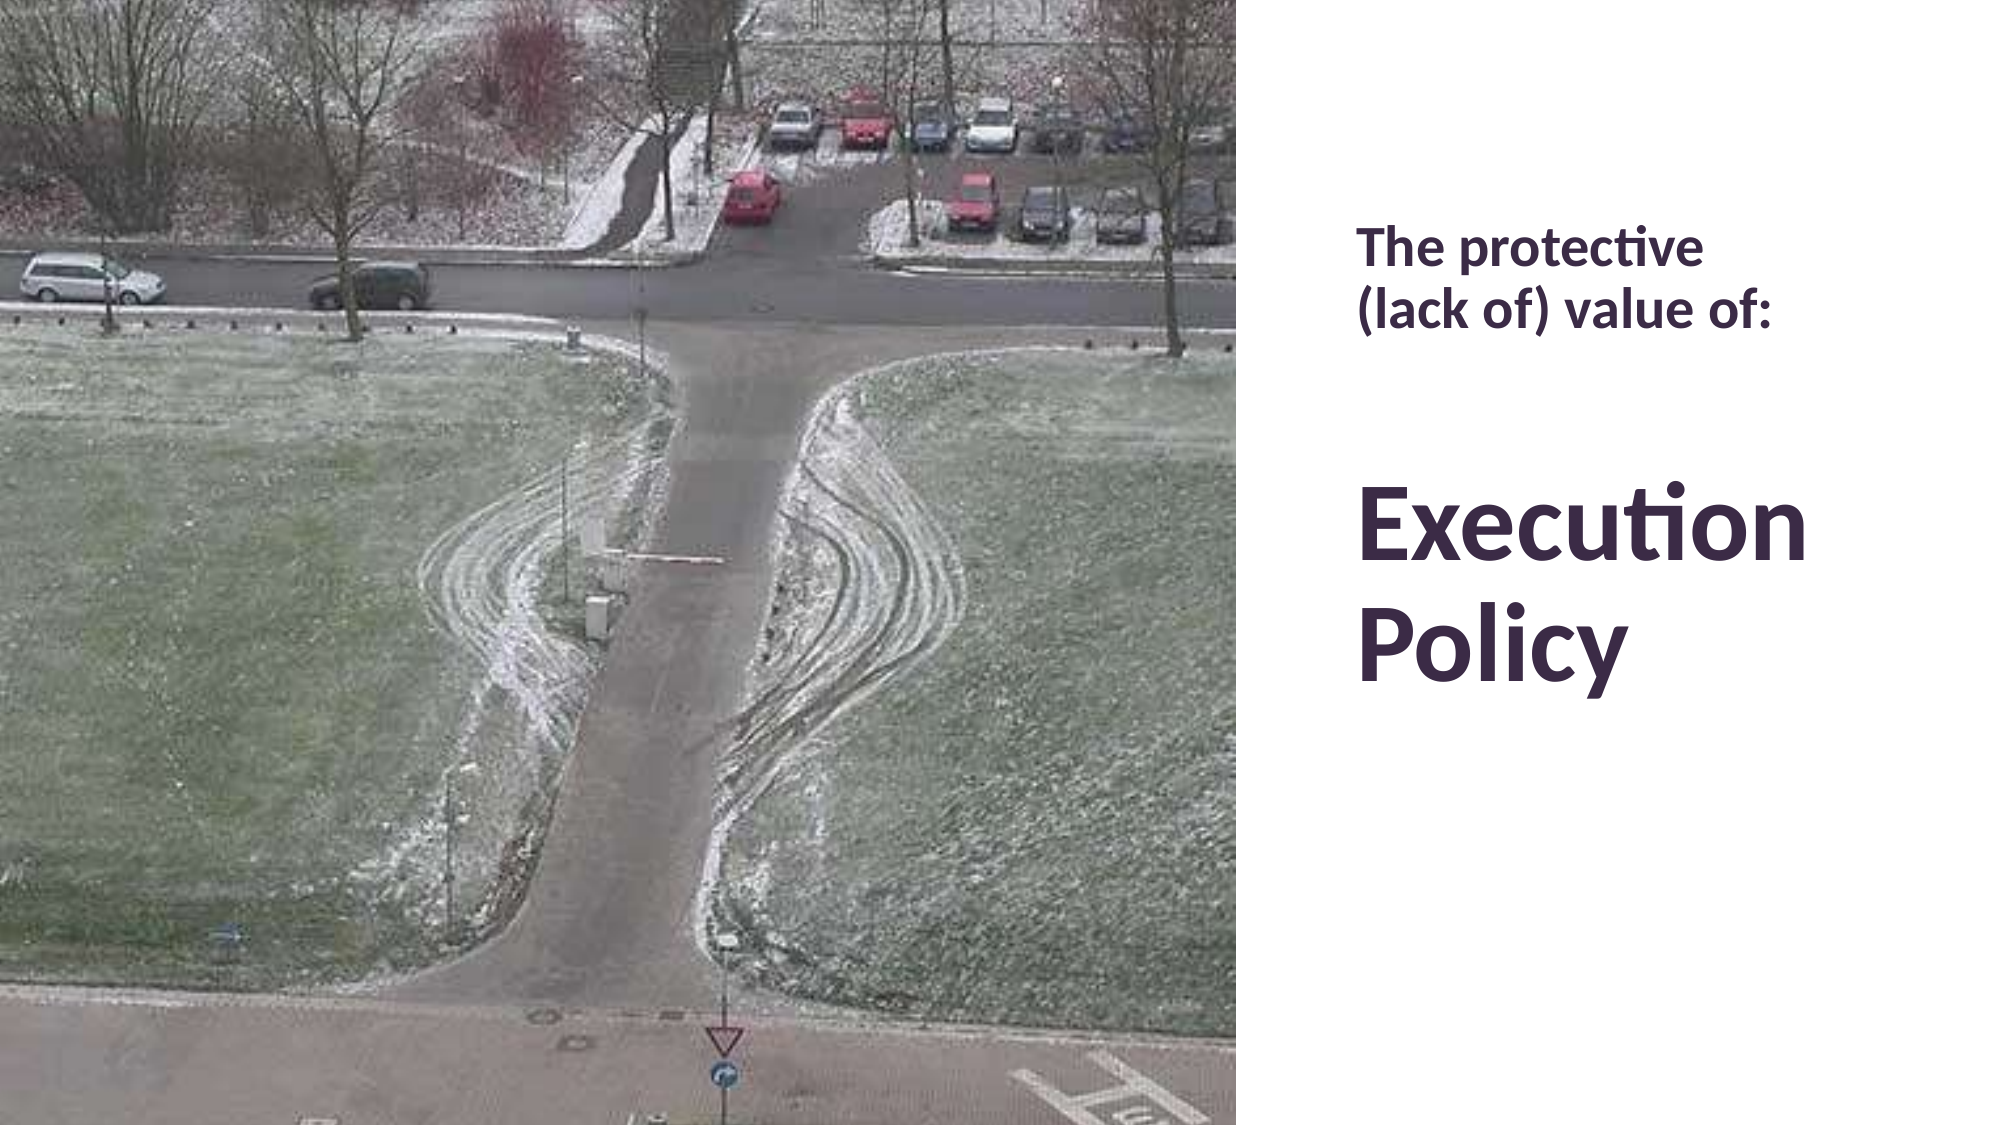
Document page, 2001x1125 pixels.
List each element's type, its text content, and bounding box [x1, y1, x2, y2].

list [0, 0, 1236, 1125]
title The protective (lack of) value of: Execution Policy [1341, 104, 1895, 714]
